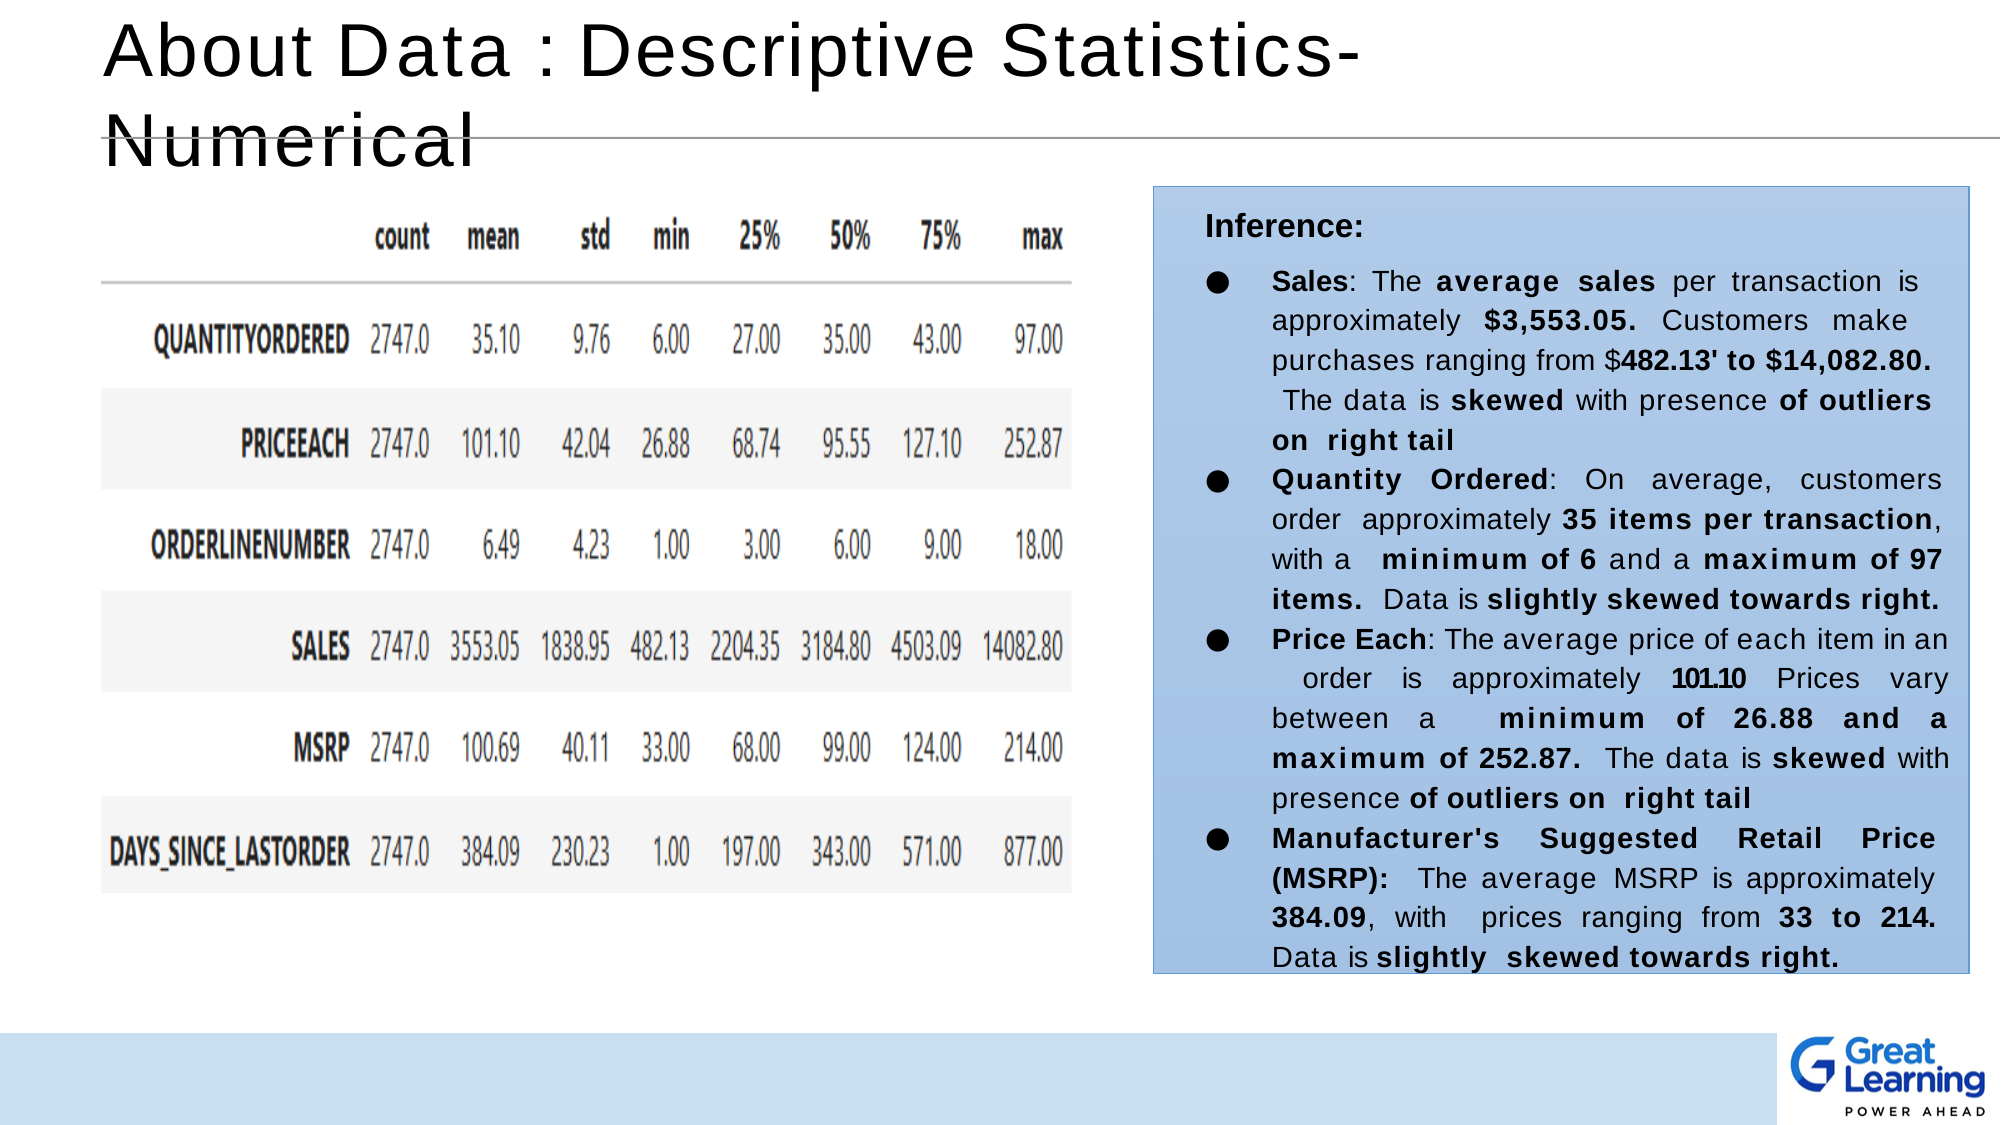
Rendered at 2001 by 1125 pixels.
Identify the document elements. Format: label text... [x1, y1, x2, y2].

title About Data : Descriptive Statistics- Numerical [101, 139, 1747, 186]
text_box Inference: Sales: The average sales per transaction is approximately $3,553.05. Customers make purchases ranging from $482.13' to $14,082.80. The data is skewed with presence of outliers on right tail Quantity Ordered: On average, customers order approximately 35 items per transaction, with a minimum of 6 and a maximum of 97 items. Data is slightly skewed towards right. Price Each: The average price of each item in an order is approximately 101.10 Prices vary between a minimum of 26.88 and a maximum of 252.87. The data is skewed with presence of outliers on right tail Manufacturer's Suggested Retail Price (MSRP): The average MSRP is approximately 384.09, with prices ranging from 33 to 214. Data is slightly skewed towards right. [1153, 186, 1970, 974]
picture [101, 186, 1073, 893]
title About Data : Descriptive Statistics- Numerical [101, 0, 1747, 136]
picture [0, 1025, 2000, 1125]
